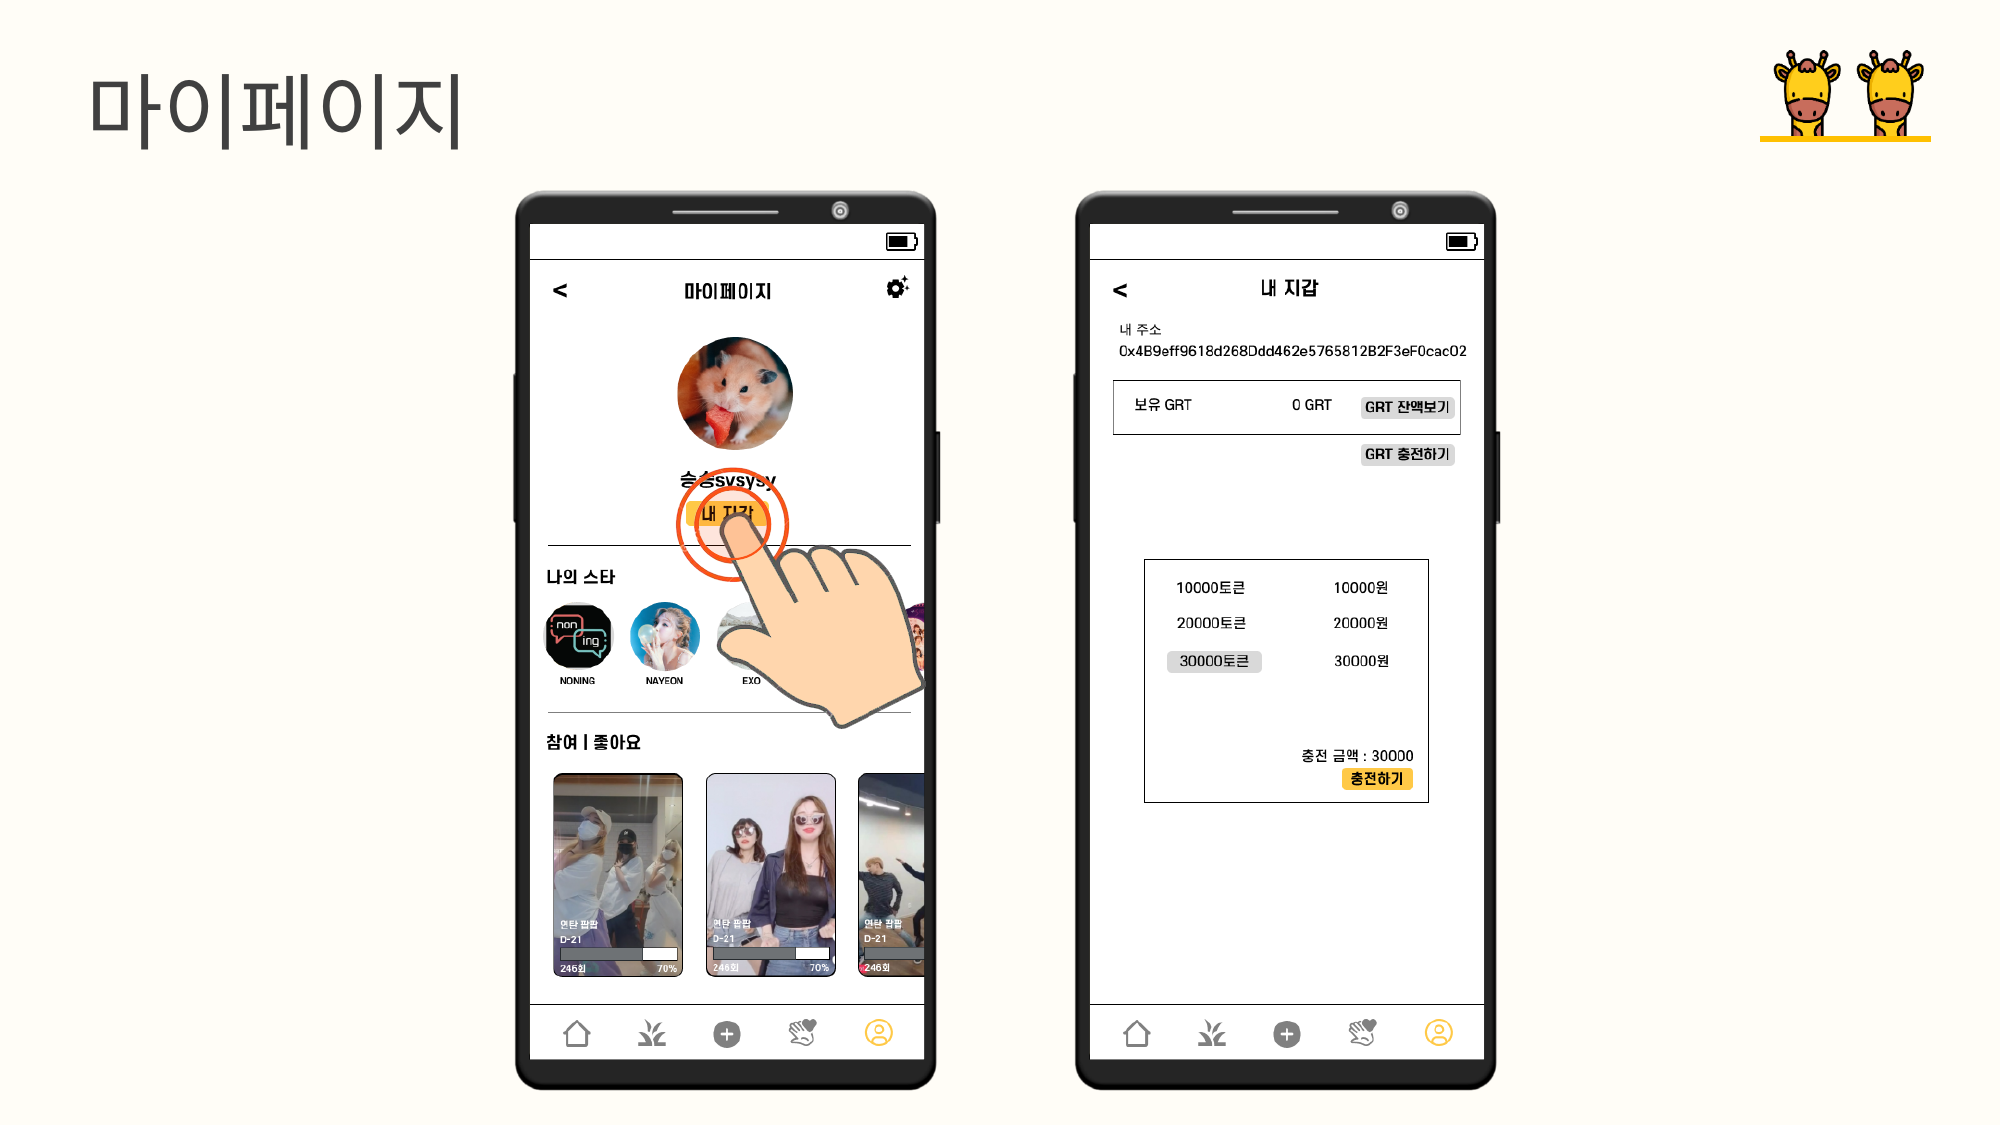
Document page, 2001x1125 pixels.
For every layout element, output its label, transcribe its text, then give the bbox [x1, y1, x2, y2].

text_box 마이페이지 [58, 52, 1058, 168]
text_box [631, 440, 988, 744]
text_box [374, 168, 1063, 1092]
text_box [1063, 168, 1623, 1092]
picture [1762, 50, 1935, 139]
